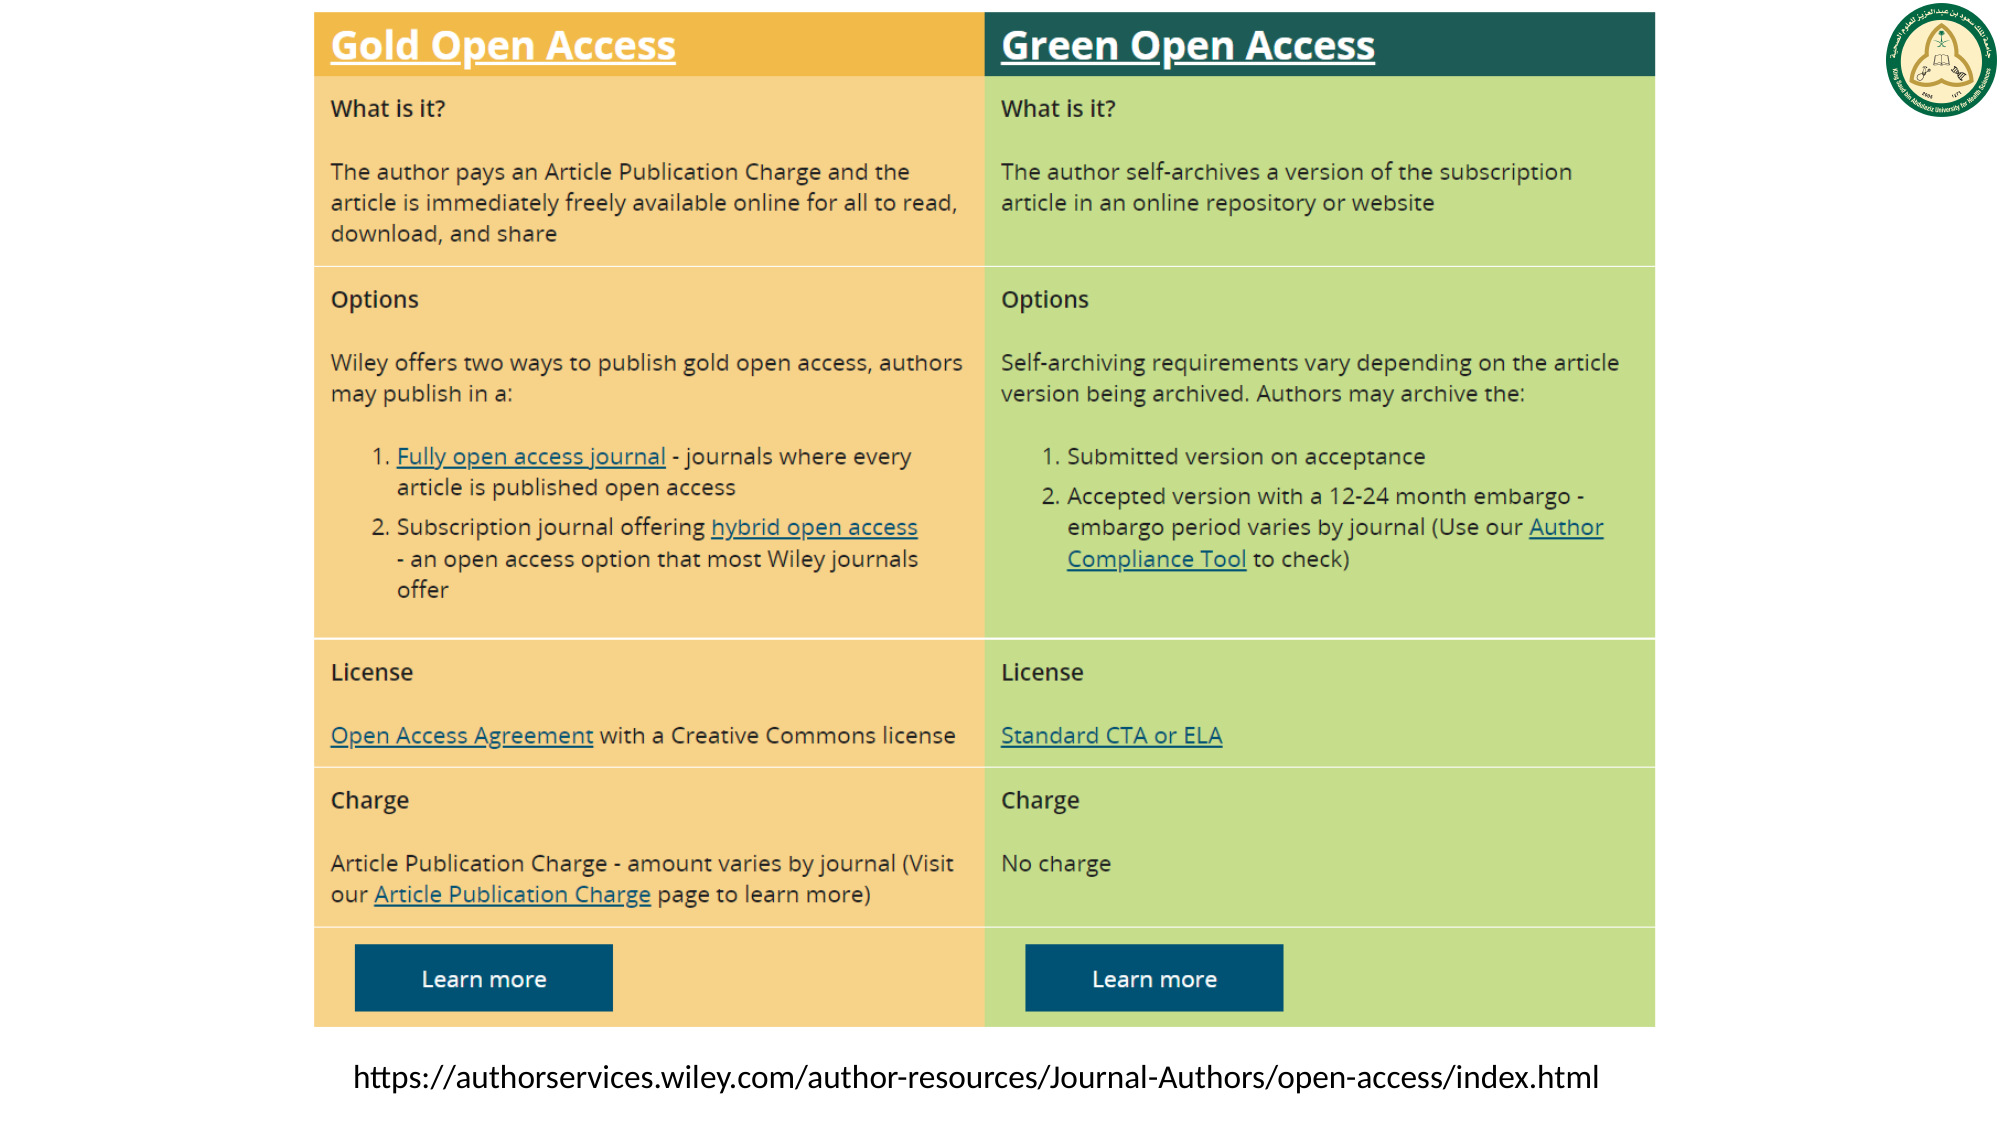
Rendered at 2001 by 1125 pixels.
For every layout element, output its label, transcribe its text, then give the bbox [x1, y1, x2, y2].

text_box https://authorservices.wiley.com/author-resources/Journal-Authors/open-access/index.html [258, 1047, 1697, 1103]
picture [303, 10, 1669, 1027]
picture [1886, 3, 1997, 117]
